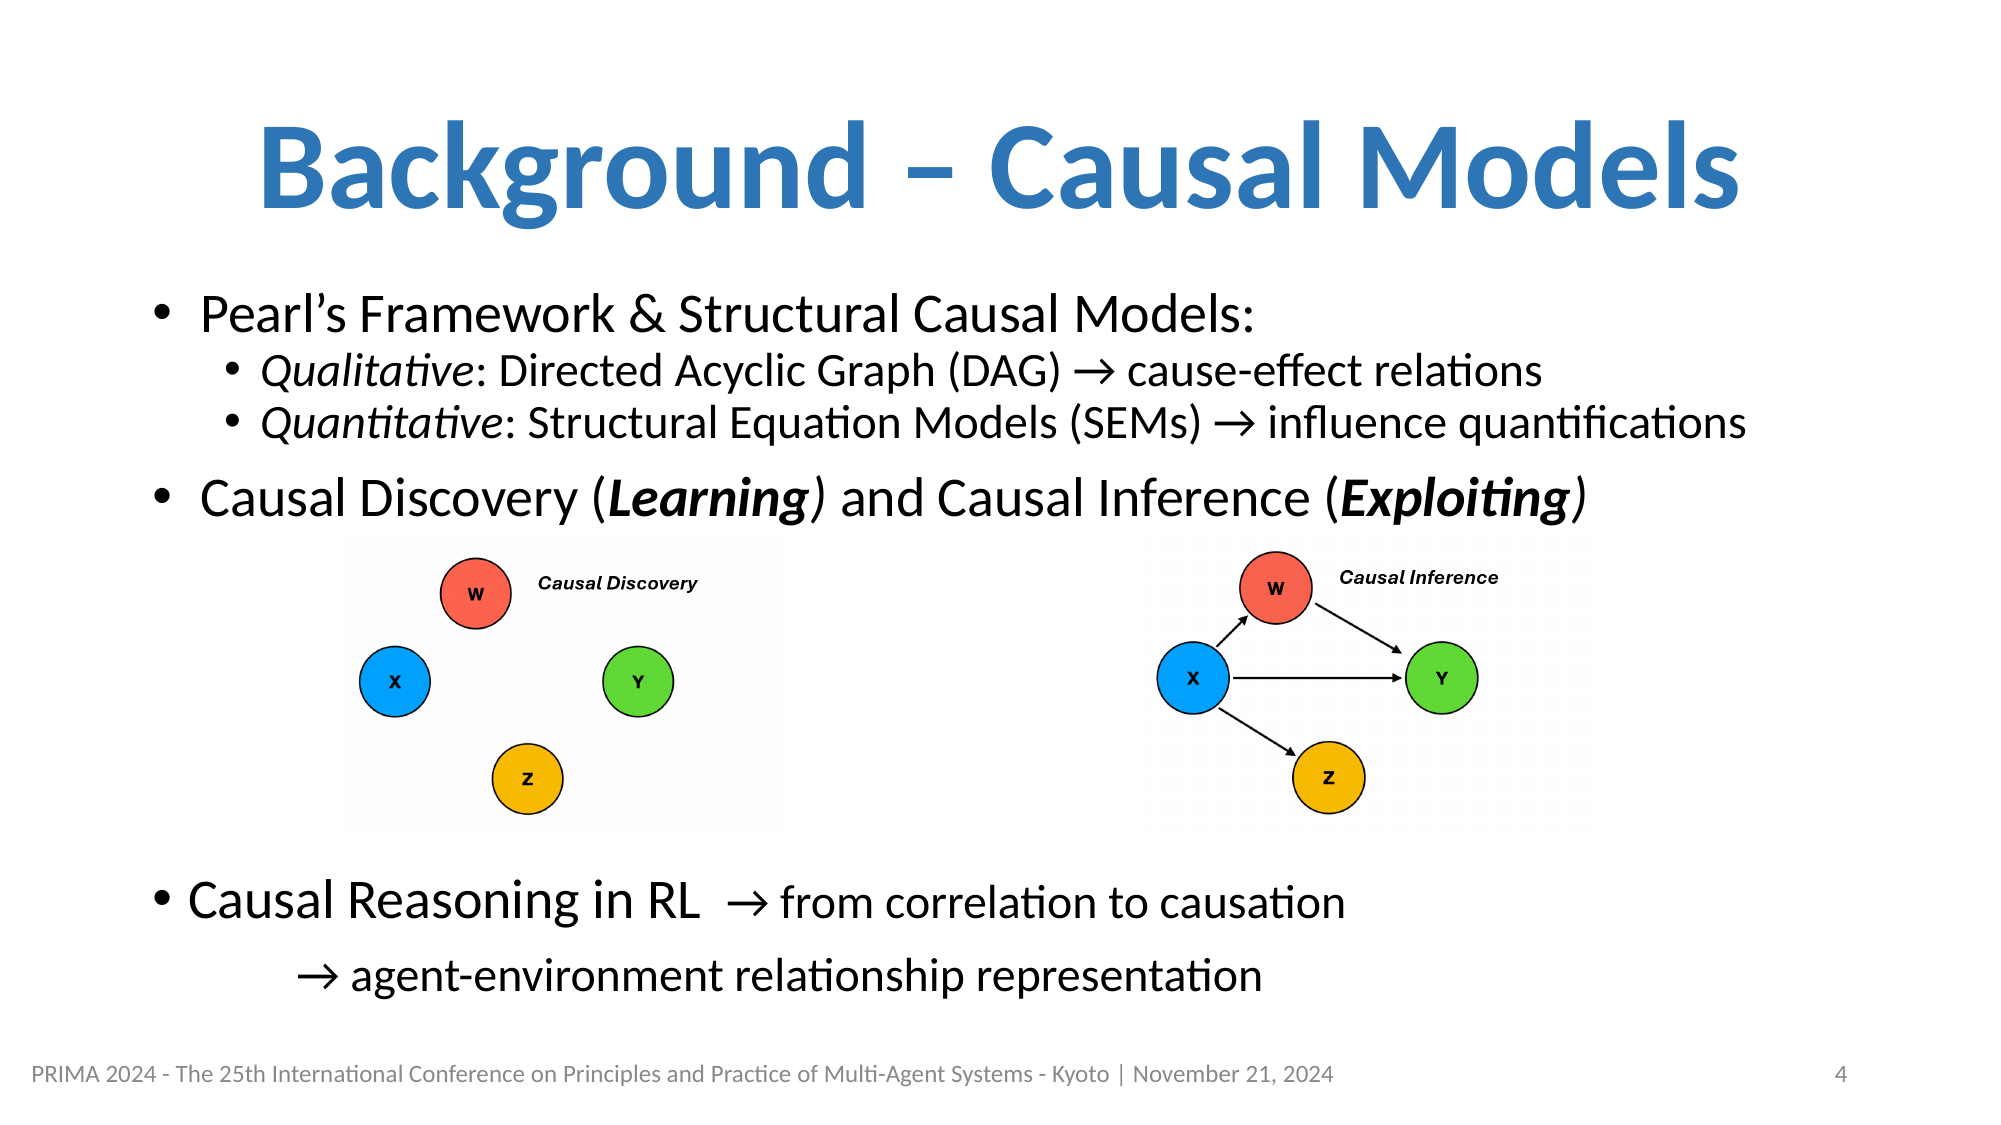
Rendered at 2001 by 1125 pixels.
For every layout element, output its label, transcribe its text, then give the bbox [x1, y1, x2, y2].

picture [341, 535, 785, 837]
slide_number 4 [1412, 1042, 1863, 1103]
picture [1136, 528, 1592, 837]
list Pearl’s Framework & Structural Causal Models: Qualitative: Directed Acyclic Graph (DAG) → cause-effect relations Quantitative: Structural Equation Models (SEMs) → influence quantifications Causal Discovery (Learning) and Causal Inference (Exploiting) Causal Reasoning in RL → from correlation to causation → agent-environment relationship representation [137, 278, 1863, 1016]
footer PRIMA 2024 - The 25th International Conference on Principles and Practice of Multi-Agent Systems - Kyoto | November 21, 2024 [0, 1042, 1368, 1103]
title Background – Causal Models [137, 59, 1863, 278]
